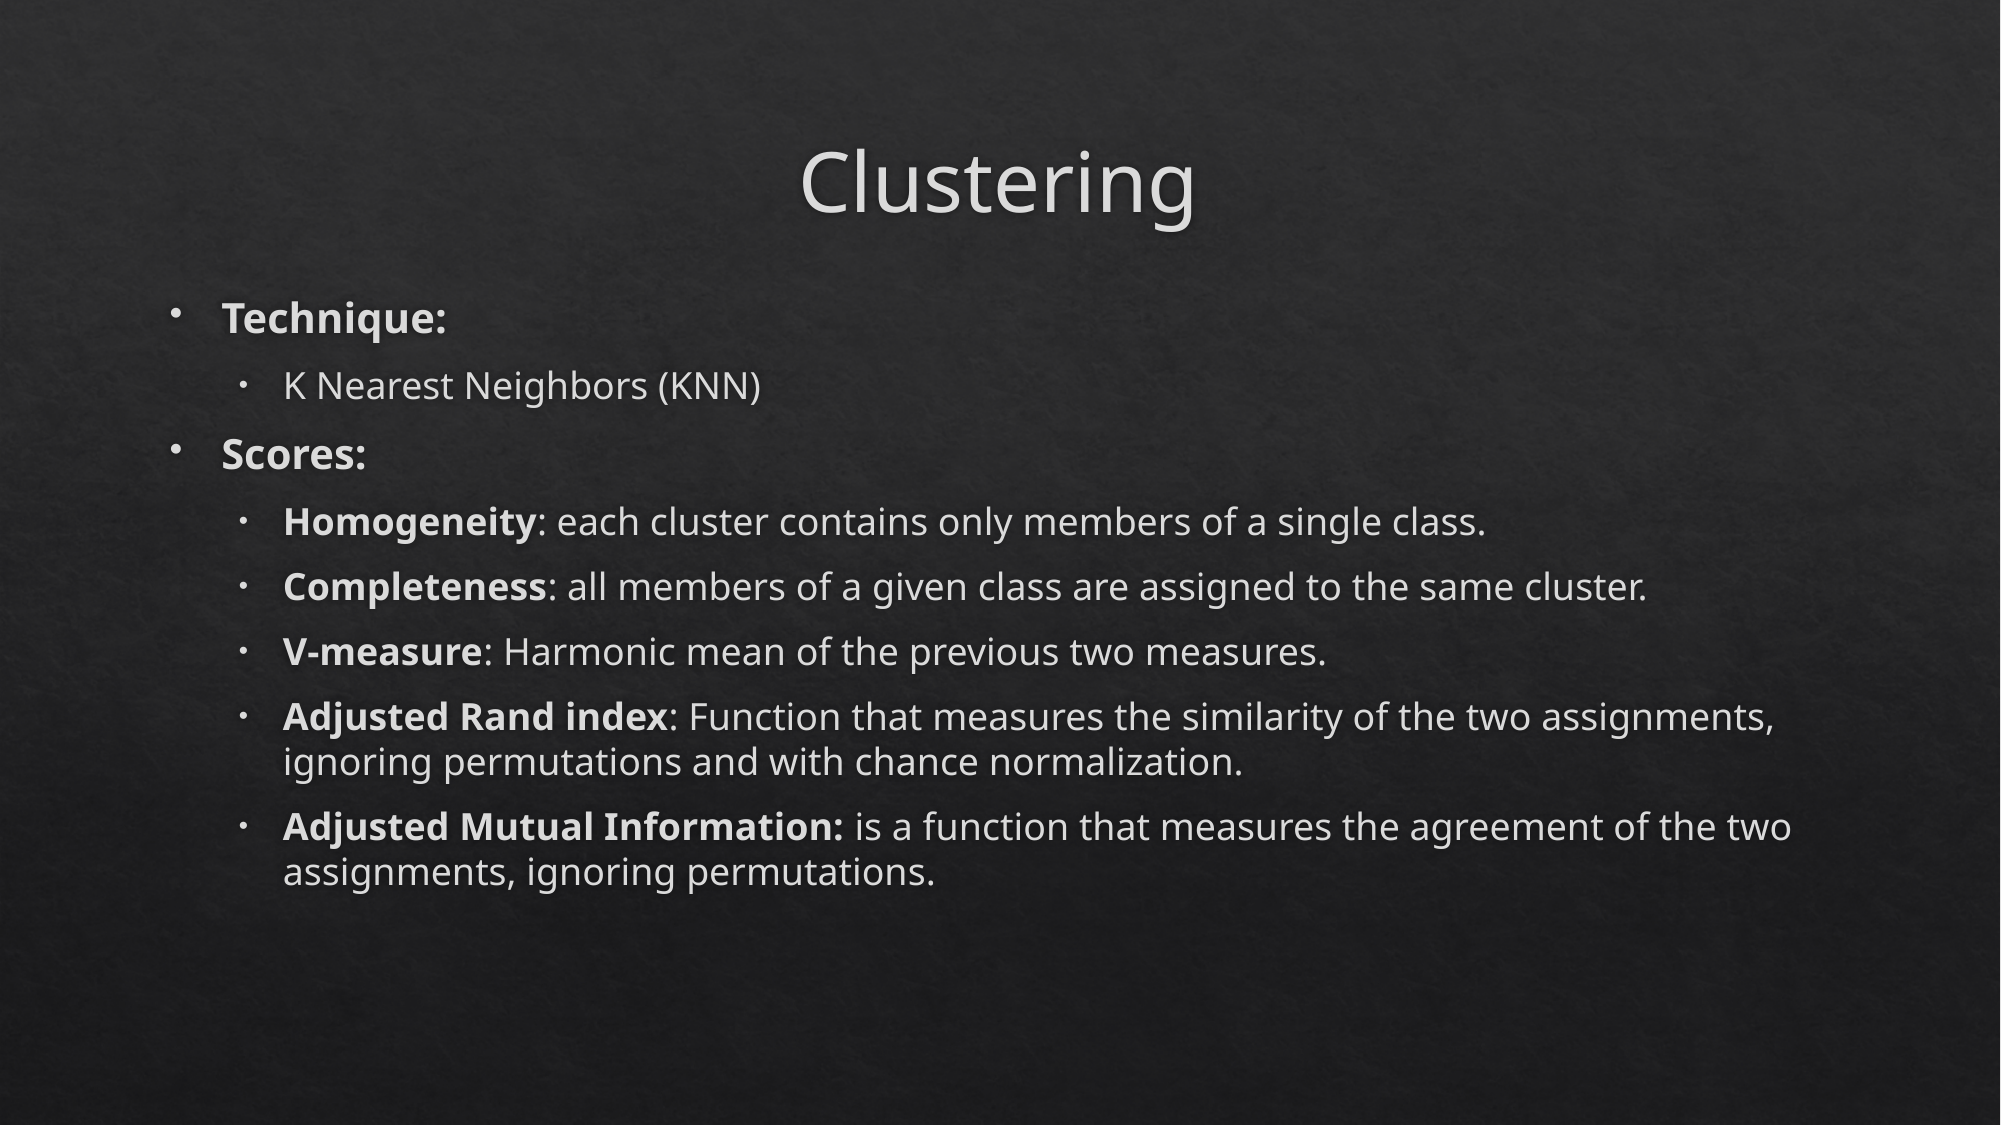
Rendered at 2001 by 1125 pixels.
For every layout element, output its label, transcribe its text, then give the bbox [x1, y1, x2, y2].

title Clustering [149, 99, 1849, 260]
list Technique: K Nearest Neighbors (KNN) Scores: Homogeneity: each cluster contains only members of a single class. Completeness: all members of a given class are assigned to the same cluster. V-measure: Harmonic mean of the previous two measures. Adjusted Rand index: Function that measures the similarity of the two assignments, ignoring permutations and with chance normalization. Adjusted Mutual Information: is a function that measures the agreement of the two assignments, ignoring permutations. [149, 284, 1849, 950]
